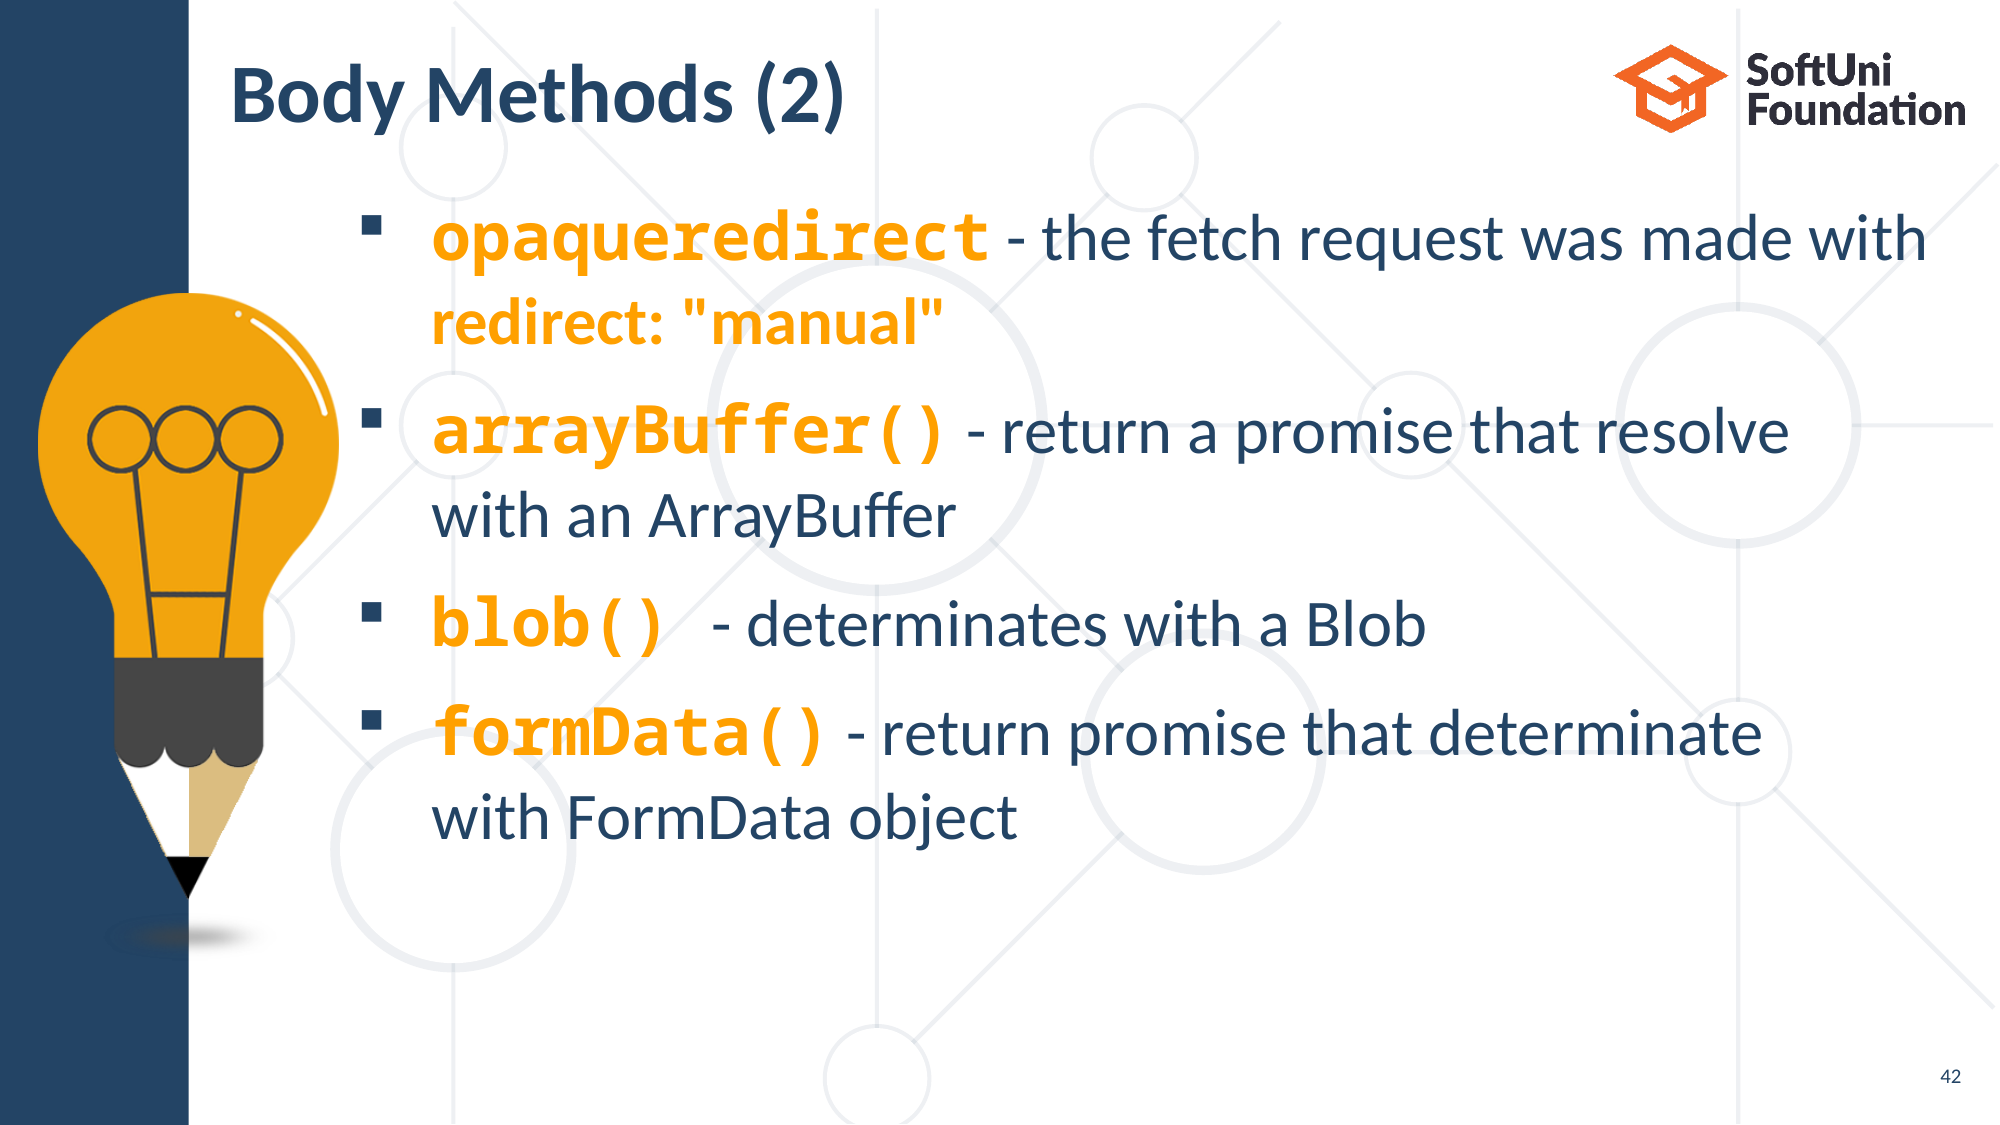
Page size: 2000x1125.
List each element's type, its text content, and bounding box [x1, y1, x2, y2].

picture [1613, 44, 1965, 133]
picture [38, 293, 338, 961]
slide_number 42 [1896, 1049, 1968, 1101]
list opaqueredirect - the fetch request was made with redirect: "manual" arrayBuffer() - return a promise that resolve with an ArrayBuffer blob() - determinates with a Blob formData() - return promise that determinate with FormData object [338, 183, 1968, 1050]
title Body Methods (2) [212, 16, 1591, 162]
